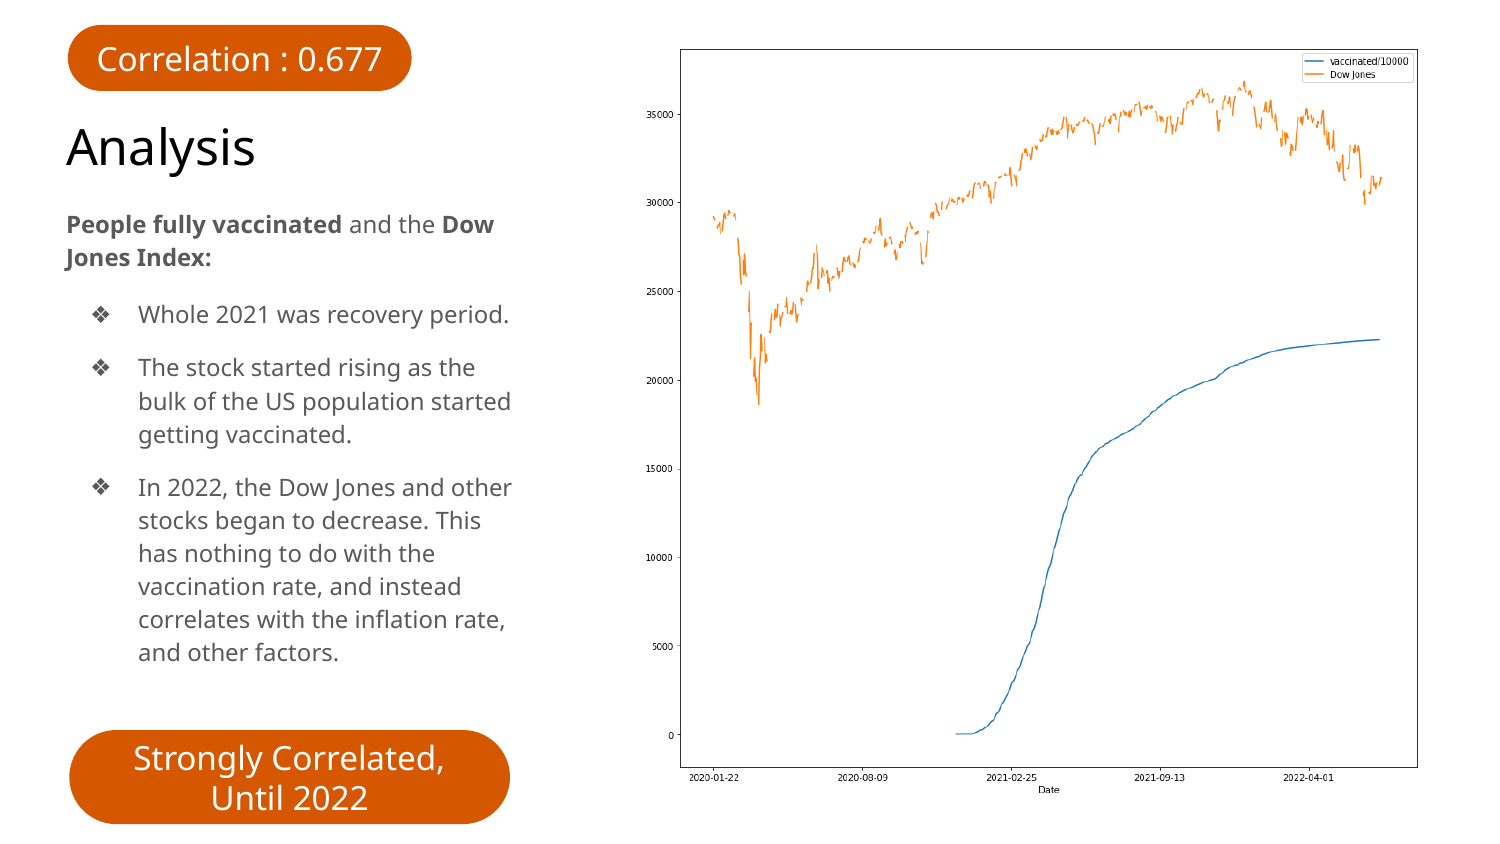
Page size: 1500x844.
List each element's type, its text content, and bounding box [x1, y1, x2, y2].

text_box Strongly Correlated, Until 2022 [69, 730, 511, 825]
list People fully vaccinated and the Dow Jones Index: Whole 2021 was recovery period. The stock started rising as the bulk of the US population started getting vaccinated. In 2022, the Dow Jones and other stocks began to decrease. This has nothing to do with the vaccination rate, and instead correlates with the inflation rate, and other factors. [51, 190, 529, 712]
title Analysis [51, 66, 512, 190]
text_box Correlation : 0.677 [67, 24, 412, 91]
picture [639, 43, 1423, 801]
